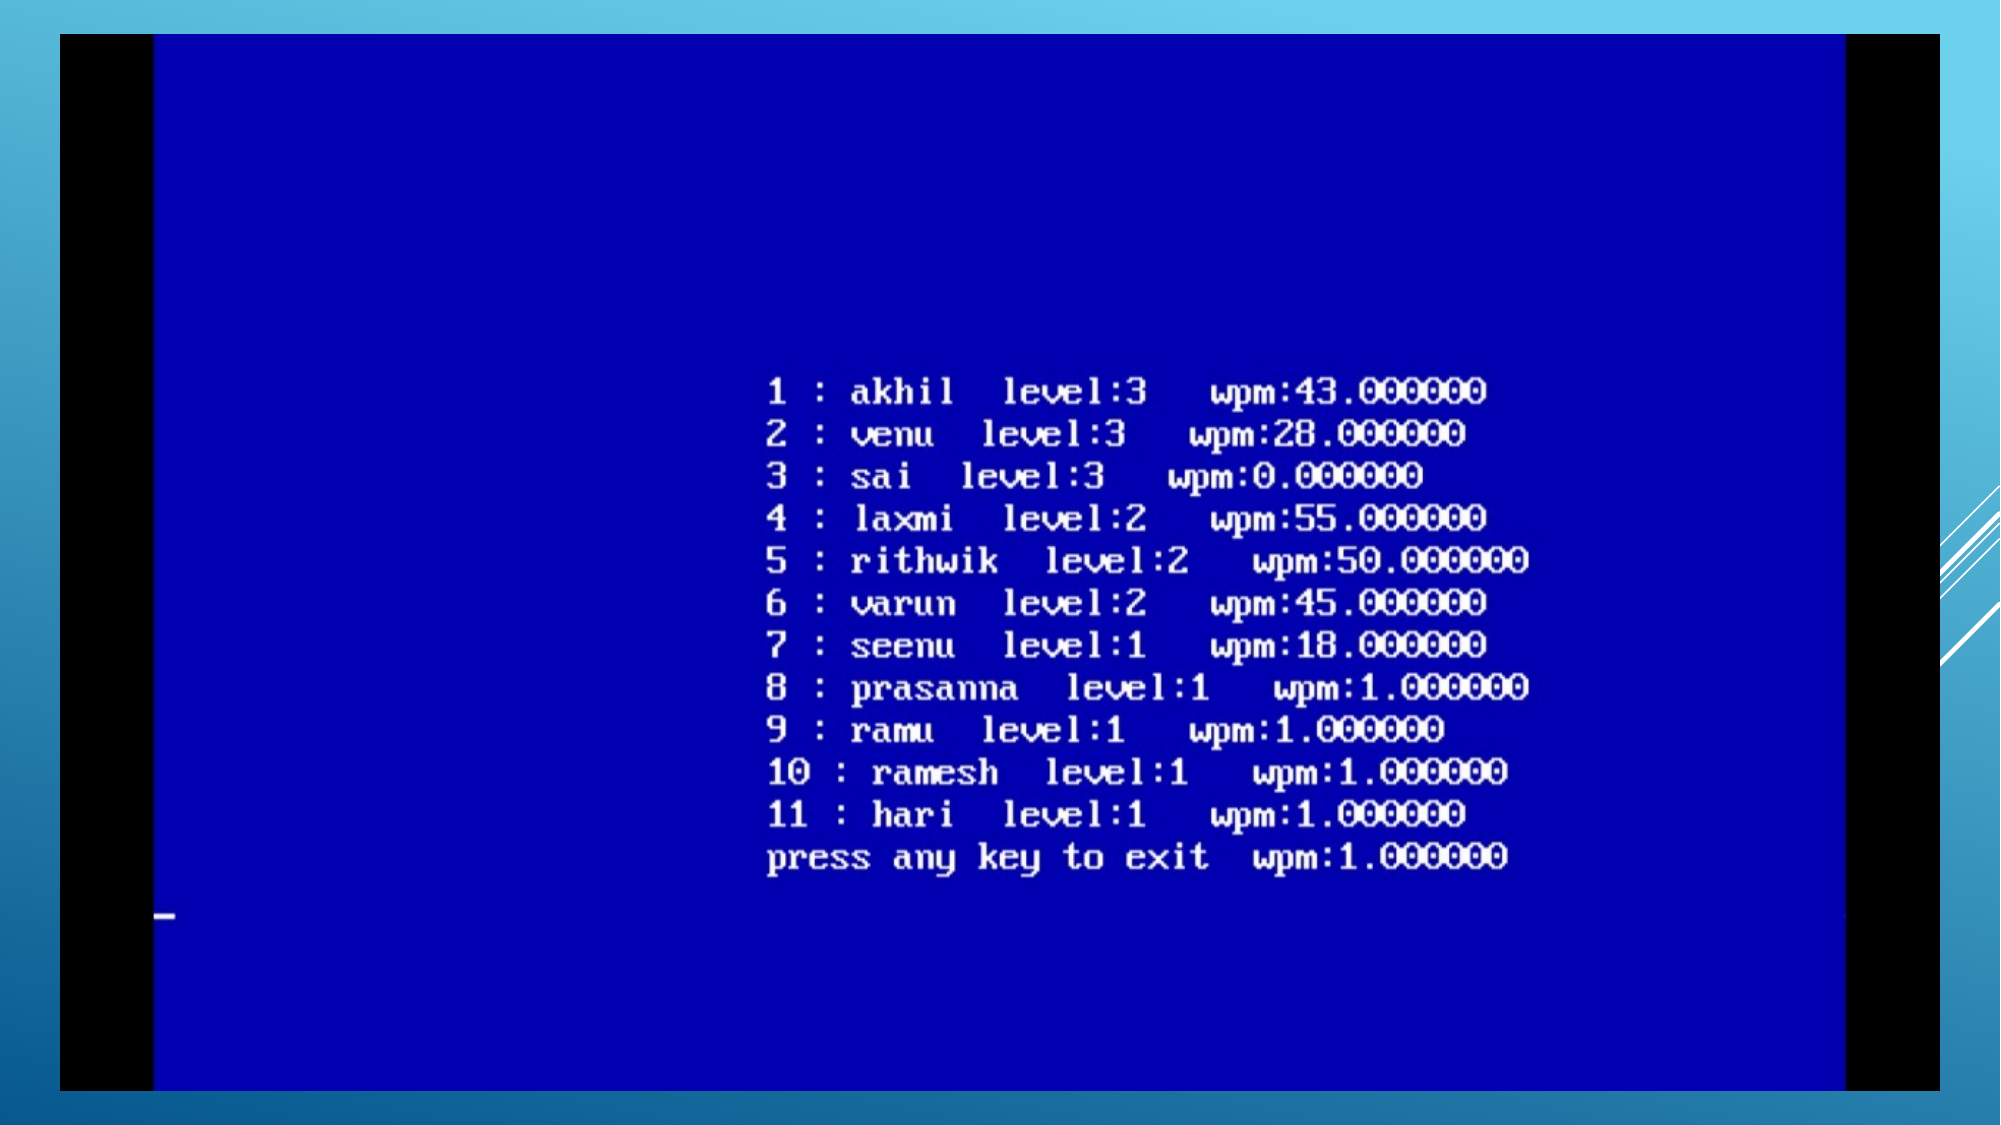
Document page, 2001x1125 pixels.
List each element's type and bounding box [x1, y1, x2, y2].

picture [60, 33, 1940, 1092]
